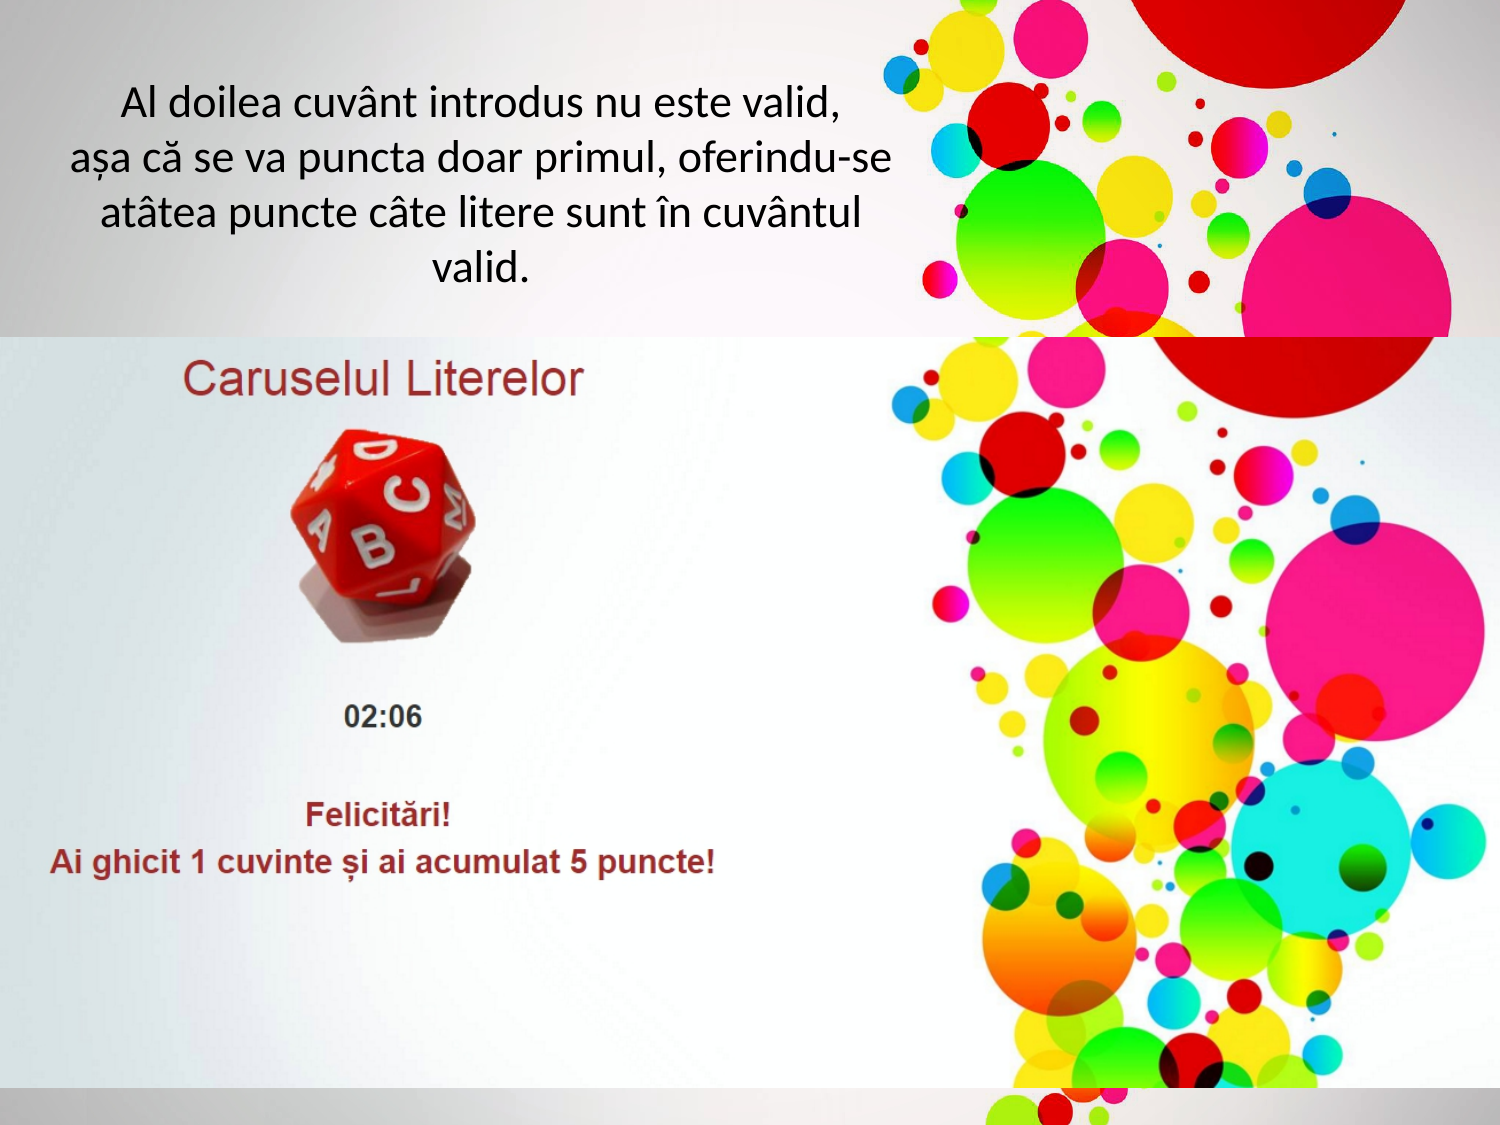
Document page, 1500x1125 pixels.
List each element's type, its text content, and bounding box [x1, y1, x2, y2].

picture [0, 1088, 1500, 1125]
picture [0, 0, 1500, 337]
title Al doilea cuvânt introdus nu este valid, aşa că se va puncta doar primul, oferindu-se atâtea puncte câte litere sunt în cuvântul valid. [37, 62, 925, 300]
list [0, 337, 1500, 1088]
